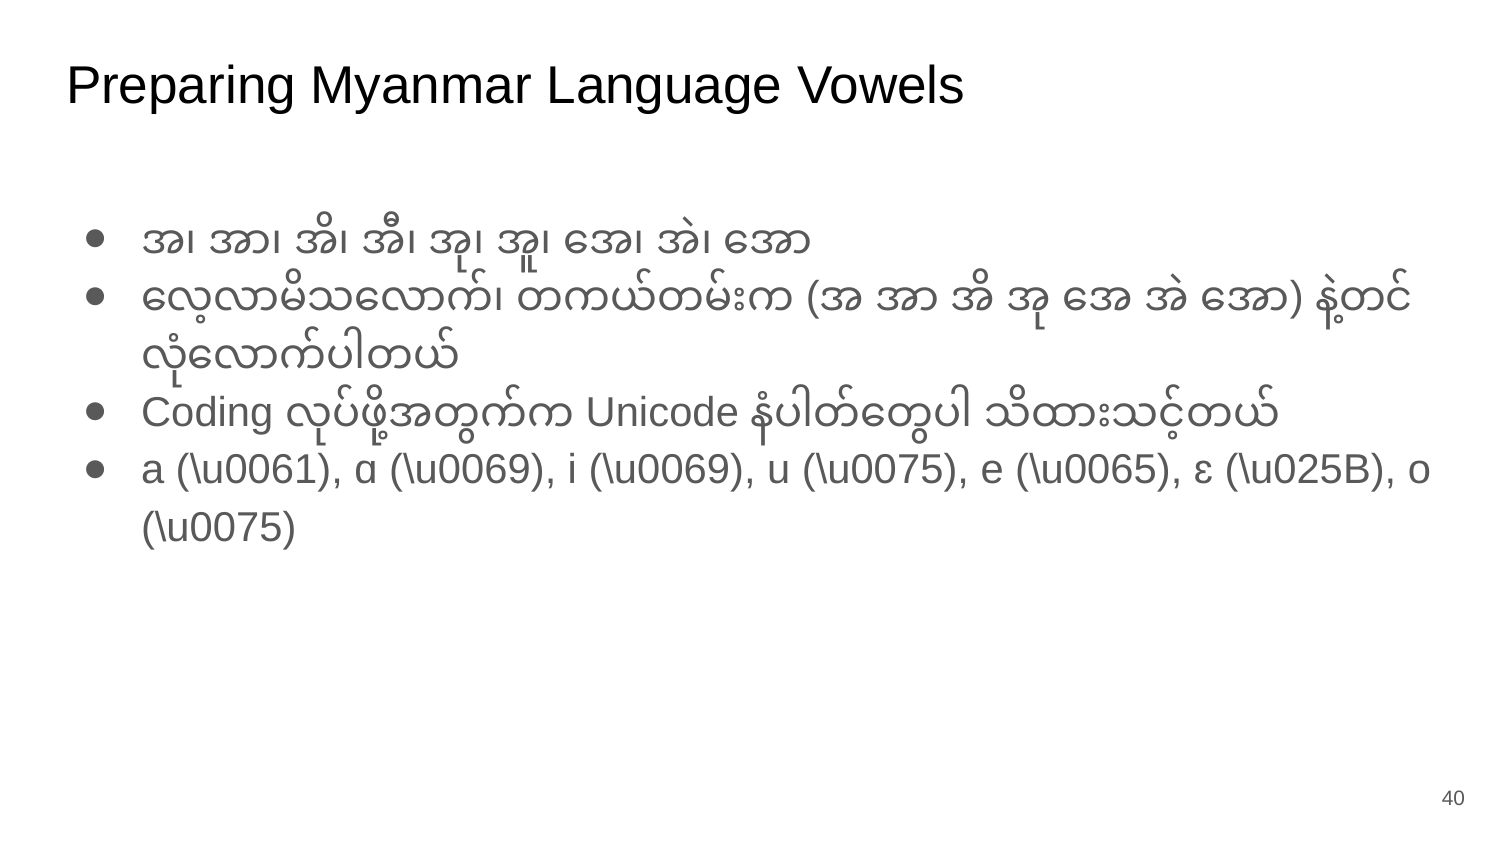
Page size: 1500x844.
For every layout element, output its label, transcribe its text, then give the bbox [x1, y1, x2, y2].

list အ၊ အာ၊ အိ၊ အီ၊ အု၊ အူ၊ အေ၊ အဲ၊ အော လေ့လာမိသလောက်၊ တကယ်တမ်းက (အ အာ အိ အု အေ အဲ အော) နဲ့တင် လုံလောက်ပါတယ် Coding လုပ်ဖို့အတွက်က Unicode နံပါတ်တွေပါ သိထားသင့်တယ် a (\u0061), ɑ (\u0069), i (\u0069), u (\u0075), e (\u0065), ɛ (\u025B), o (\u0075) [51, 189, 1449, 765]
slide_number ‹#› [1389, 764, 1480, 830]
title Preparing Myanmar Language Vowels [51, 35, 1449, 130]
